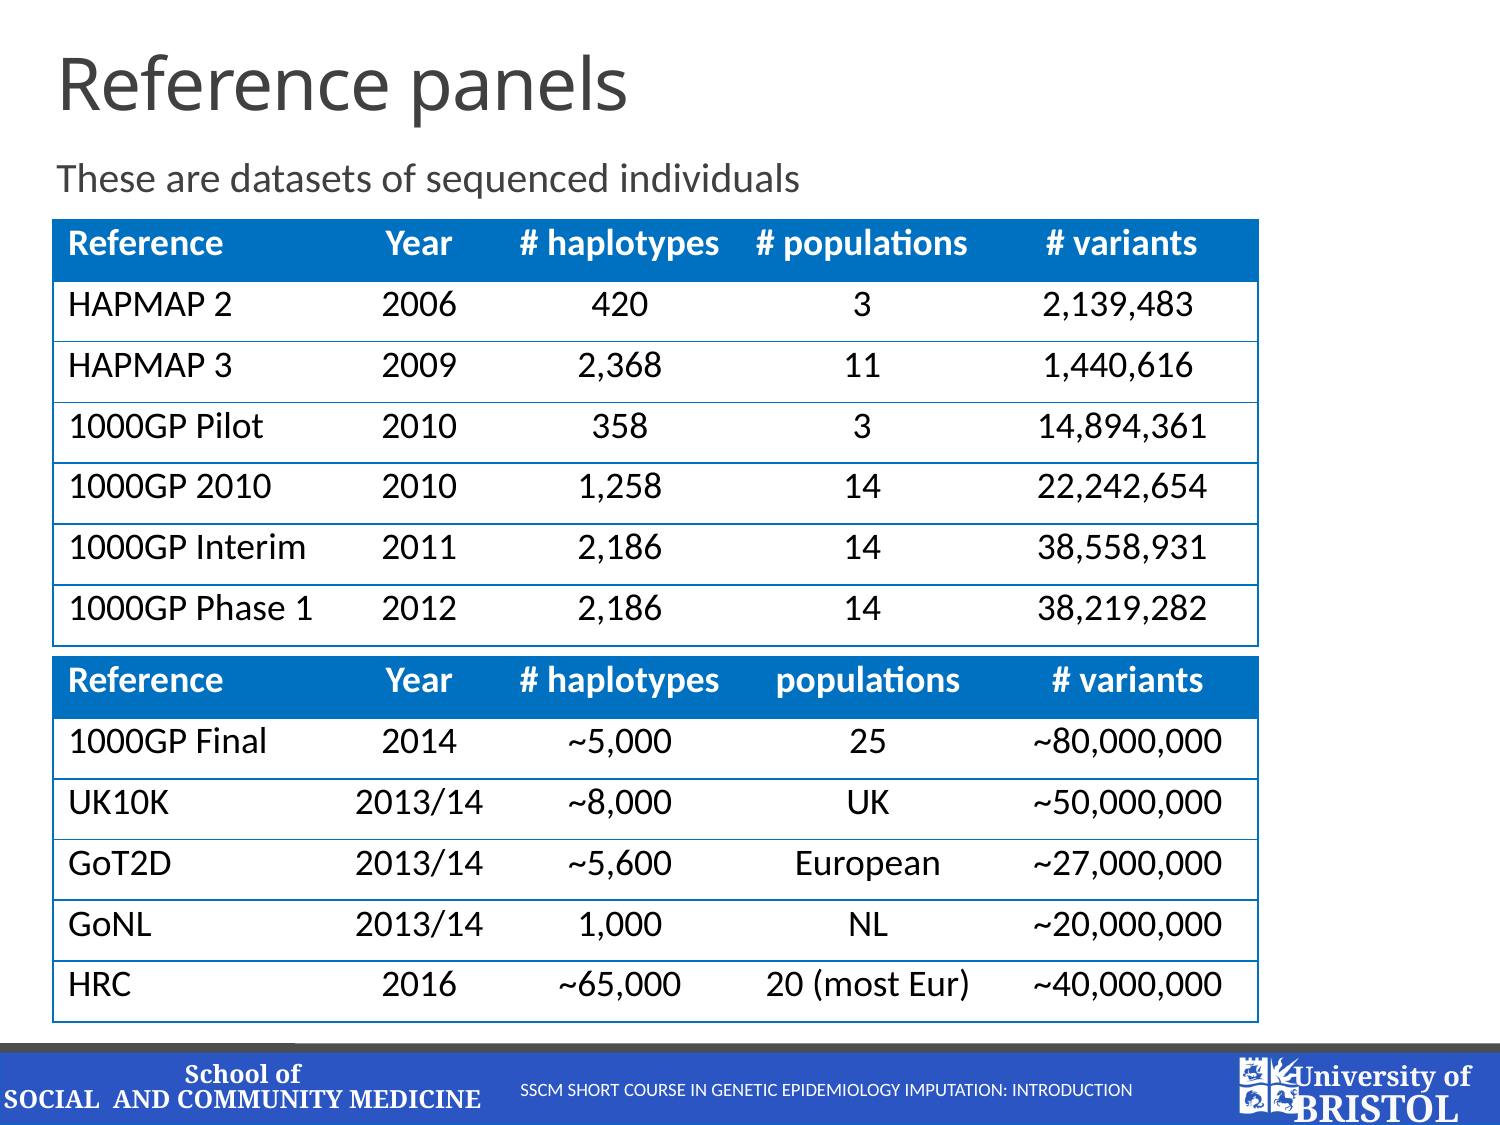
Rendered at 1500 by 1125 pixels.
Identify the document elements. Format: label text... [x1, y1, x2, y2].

table_cell 1,258 [502, 464, 738, 523]
table_cell 358 [502, 403, 738, 462]
table_header populations [738, 658, 998, 717]
table_cell HAPMAP 2 [54, 282, 337, 341]
table_header # haplotypes [502, 658, 738, 717]
table_cell ~50,000,000 [998, 780, 1257, 839]
table_cell 14 [738, 464, 986, 523]
table_cell 14 [738, 525, 986, 584]
table_cell 11 [738, 342, 986, 402]
table_cell 2010 [337, 403, 502, 462]
table_header # populations [738, 221, 986, 280]
list These are datasets of sequenced individuals [41, 149, 1459, 1035]
table_cell UK10K [54, 780, 337, 839]
picture [1234, 1053, 1301, 1120]
table_cell 20 (most Eur) [738, 962, 998, 1021]
table_cell 2016 [337, 962, 502, 1021]
table_cell ~5,000 [502, 719, 738, 778]
table_cell 3 [738, 403, 986, 462]
table_cell European [738, 840, 998, 899]
table_cell UK [738, 780, 998, 839]
table_cell ~20,000,000 [998, 901, 1257, 960]
table_header # haplotypes [502, 221, 738, 280]
table_cell ~80,000,000 [998, 719, 1257, 778]
table_cell GoT2D [54, 840, 337, 899]
table_cell 2,186 [502, 525, 738, 584]
table_cell 14,894,361 [986, 403, 1257, 462]
table_cell 14 [738, 586, 986, 645]
table_cell 1000GP Pilot [54, 403, 337, 462]
table_cell 22,242,654 [986, 464, 1257, 523]
table_header # variants [986, 221, 1257, 280]
table_cell 2013/14 [337, 780, 502, 839]
table_cell 2,368 [502, 342, 738, 402]
table_cell 1000GP Interim [54, 525, 337, 584]
table_cell 2006 [337, 282, 502, 341]
table_cell 1,440,616 [986, 342, 1257, 402]
footer SSCM Short Course in Genetic Epidemiology Imputation: Introduction [476, 1058, 1177, 1119]
table_cell 1000GP 2010 [54, 464, 337, 523]
table_cell 2,186 [502, 586, 738, 645]
table_header Reference [54, 658, 337, 717]
title Reference panels [41, 7, 1459, 133]
table_cell 420 [502, 282, 738, 341]
table_header # variants [998, 658, 1257, 717]
table_cell HRC [54, 962, 337, 1021]
table_header Year [337, 221, 502, 280]
table_cell ~5,600 [502, 840, 738, 899]
table_cell 2013/14 [337, 901, 502, 960]
table_cell ~40,000,000 [998, 962, 1257, 1021]
table_cell 1000GP Phase 1 [54, 586, 337, 645]
table_cell 38,558,931 [986, 525, 1257, 584]
table_cell ~27,000,000 [998, 840, 1257, 899]
table_cell 1,000 [502, 901, 738, 960]
table_cell 2014 [337, 719, 502, 778]
table_header Reference [54, 221, 337, 280]
table_cell 2009 [337, 342, 502, 402]
table_cell 2012 [337, 586, 502, 645]
table_cell 25 [738, 719, 998, 778]
table_cell 2010 [337, 464, 502, 523]
table_cell ~8,000 [502, 780, 738, 839]
table_cell GoNL [54, 901, 337, 960]
table_cell ~65,000 [502, 962, 738, 1021]
table_cell HAPMAP 3 [54, 342, 337, 402]
table_cell 38,219,282 [986, 586, 1257, 645]
table_cell 2,139,483 [986, 282, 1257, 341]
table_cell 2011 [337, 525, 502, 584]
table_header Year [337, 658, 502, 717]
table_cell 3 [738, 282, 986, 341]
table_cell NL [738, 901, 998, 960]
table_cell 1000GP Final [54, 719, 337, 778]
table_cell 2013/14 [337, 840, 502, 899]
